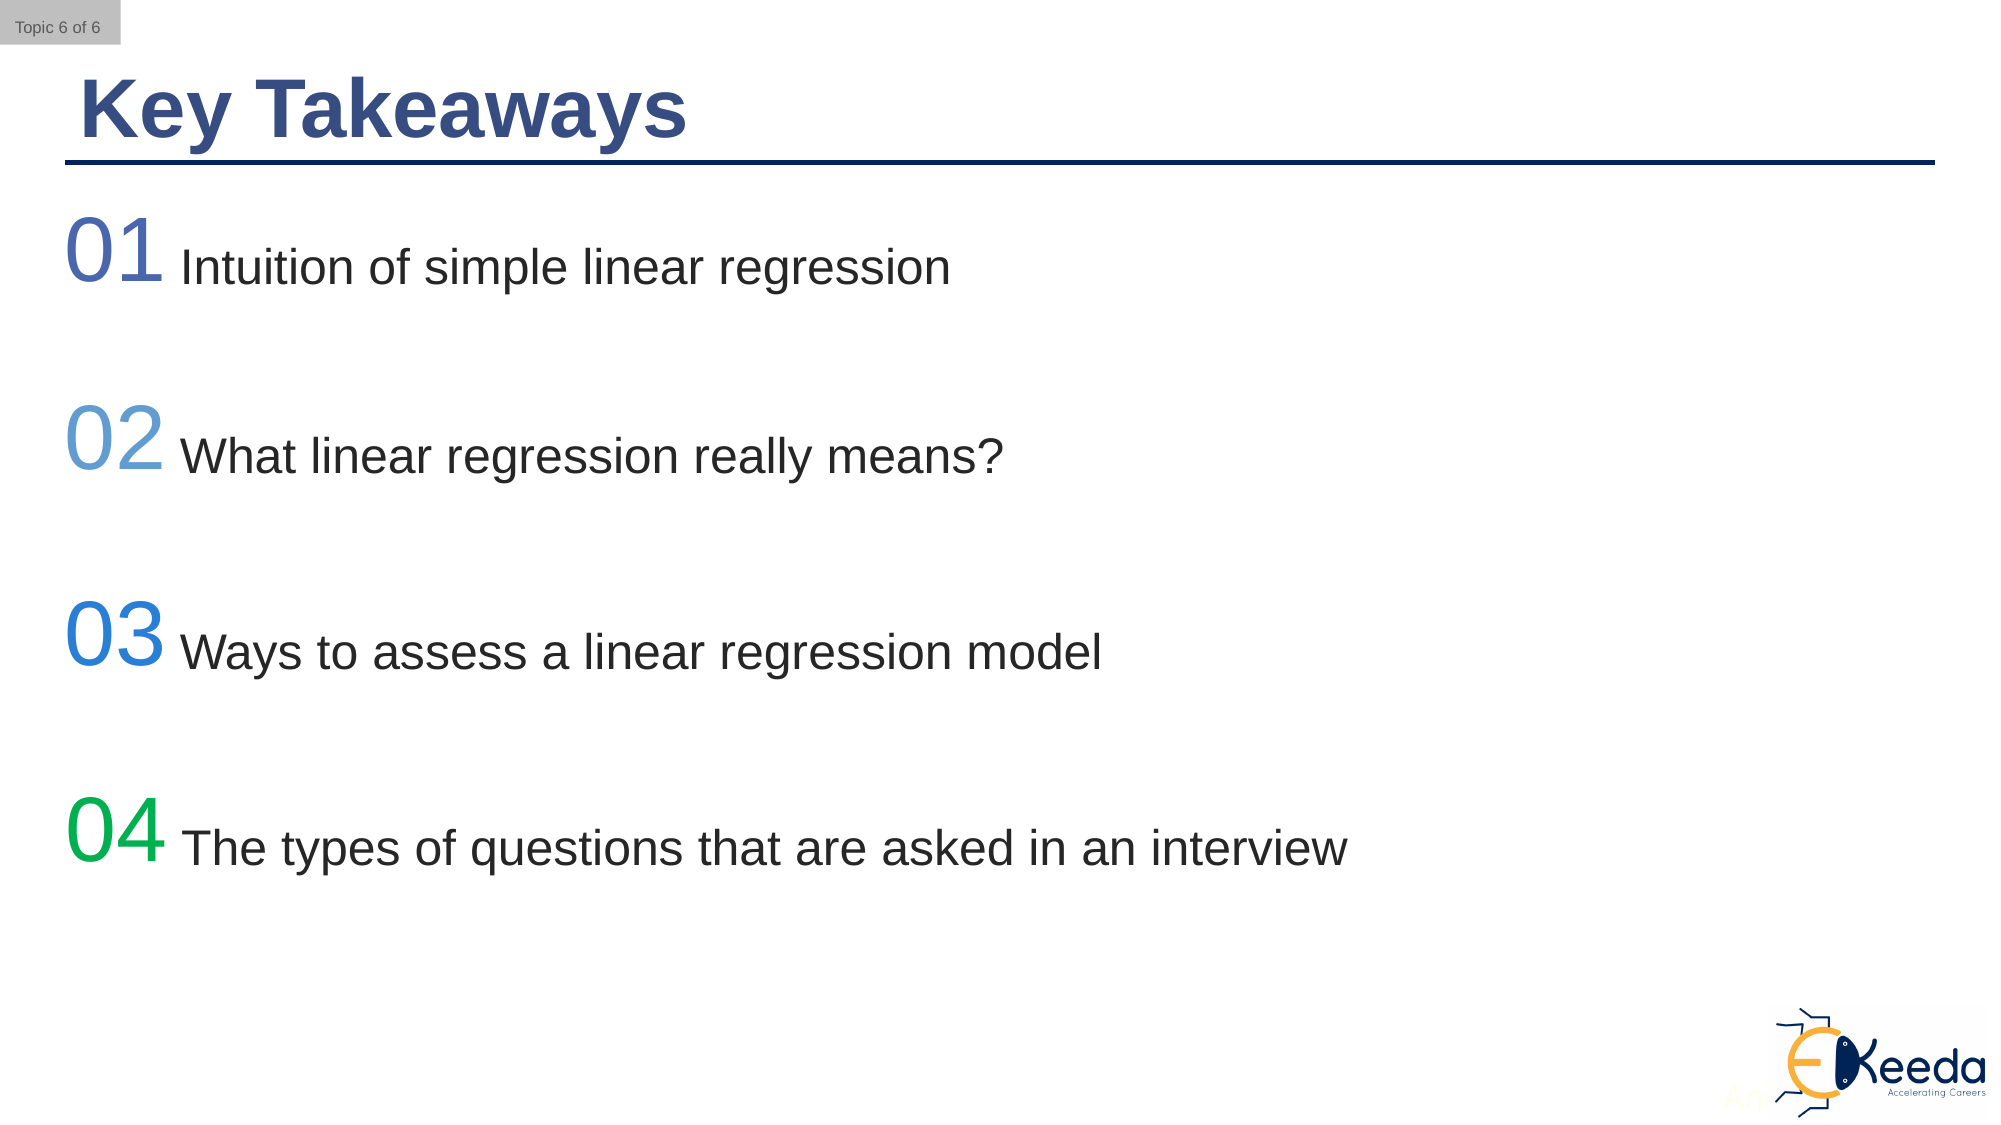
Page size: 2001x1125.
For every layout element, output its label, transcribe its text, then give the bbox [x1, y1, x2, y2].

text_box 01 [63, 189, 167, 300]
text_box The types of questions that are asked in an interview [166, 778, 1656, 883]
text_box Ways to assess a linear regression model [165, 582, 1530, 688]
picture [0, 0, 345, 57]
text_box What linear regression really means? [164, 385, 1423, 491]
text_box 03 [63, 574, 167, 685]
picture [1768, 1005, 1988, 1120]
text_box Intuition of simple linear regression [164, 196, 1982, 302]
text_box 04 [65, 770, 168, 881]
text_box 02 [63, 377, 167, 488]
text_box Key Takeaways [65, 46, 1682, 162]
